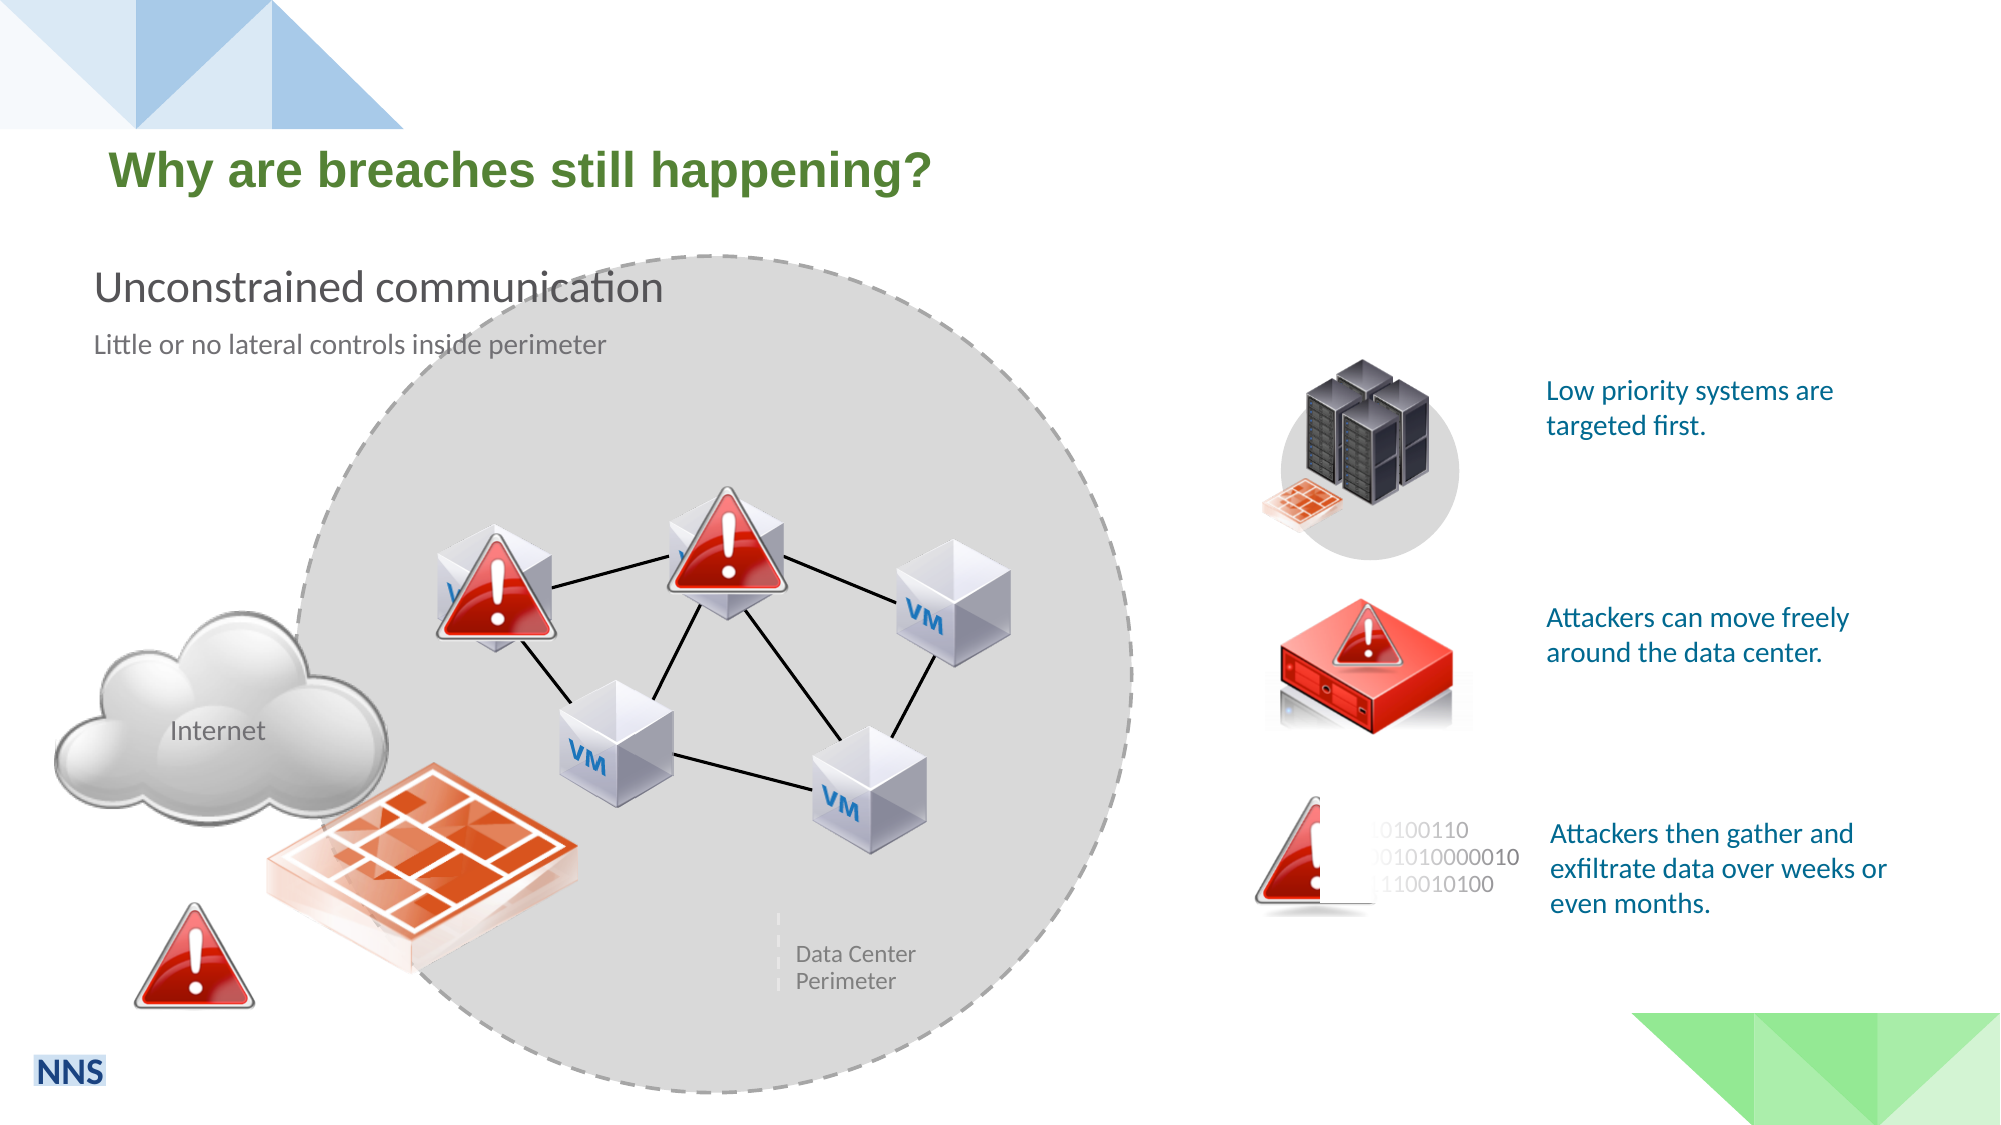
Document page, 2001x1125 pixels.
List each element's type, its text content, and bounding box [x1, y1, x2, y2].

text_box Data Center Perimeter [781, 933, 1209, 1003]
picture [266, 678, 674, 1026]
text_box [789, 556, 896, 603]
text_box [1254, 788, 1904, 922]
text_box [558, 556, 666, 589]
text_box NNS [21, 1039, 119, 1100]
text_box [54, 610, 389, 828]
text_box [636, 255, 790, 263]
picture [896, 538, 1011, 668]
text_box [674, 744, 812, 791]
picture [435, 523, 558, 653]
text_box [870, 620, 954, 780]
text_box Unconstrained communication Little or no lateral controls inside perimeter [93, 263, 861, 381]
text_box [0, 0, 404, 130]
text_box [1631, 1013, 2000, 1125]
picture [666, 483, 789, 621]
picture [133, 899, 256, 1011]
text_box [631, 566, 715, 744]
text_box [33, 1054, 107, 1087]
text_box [715, 569, 870, 780]
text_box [1265, 590, 1900, 748]
text_box [299, 282, 1133, 1094]
title Why are breaches still happening? [93, 104, 1894, 239]
picture [812, 725, 927, 855]
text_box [1262, 359, 1878, 561]
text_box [492, 603, 581, 716]
